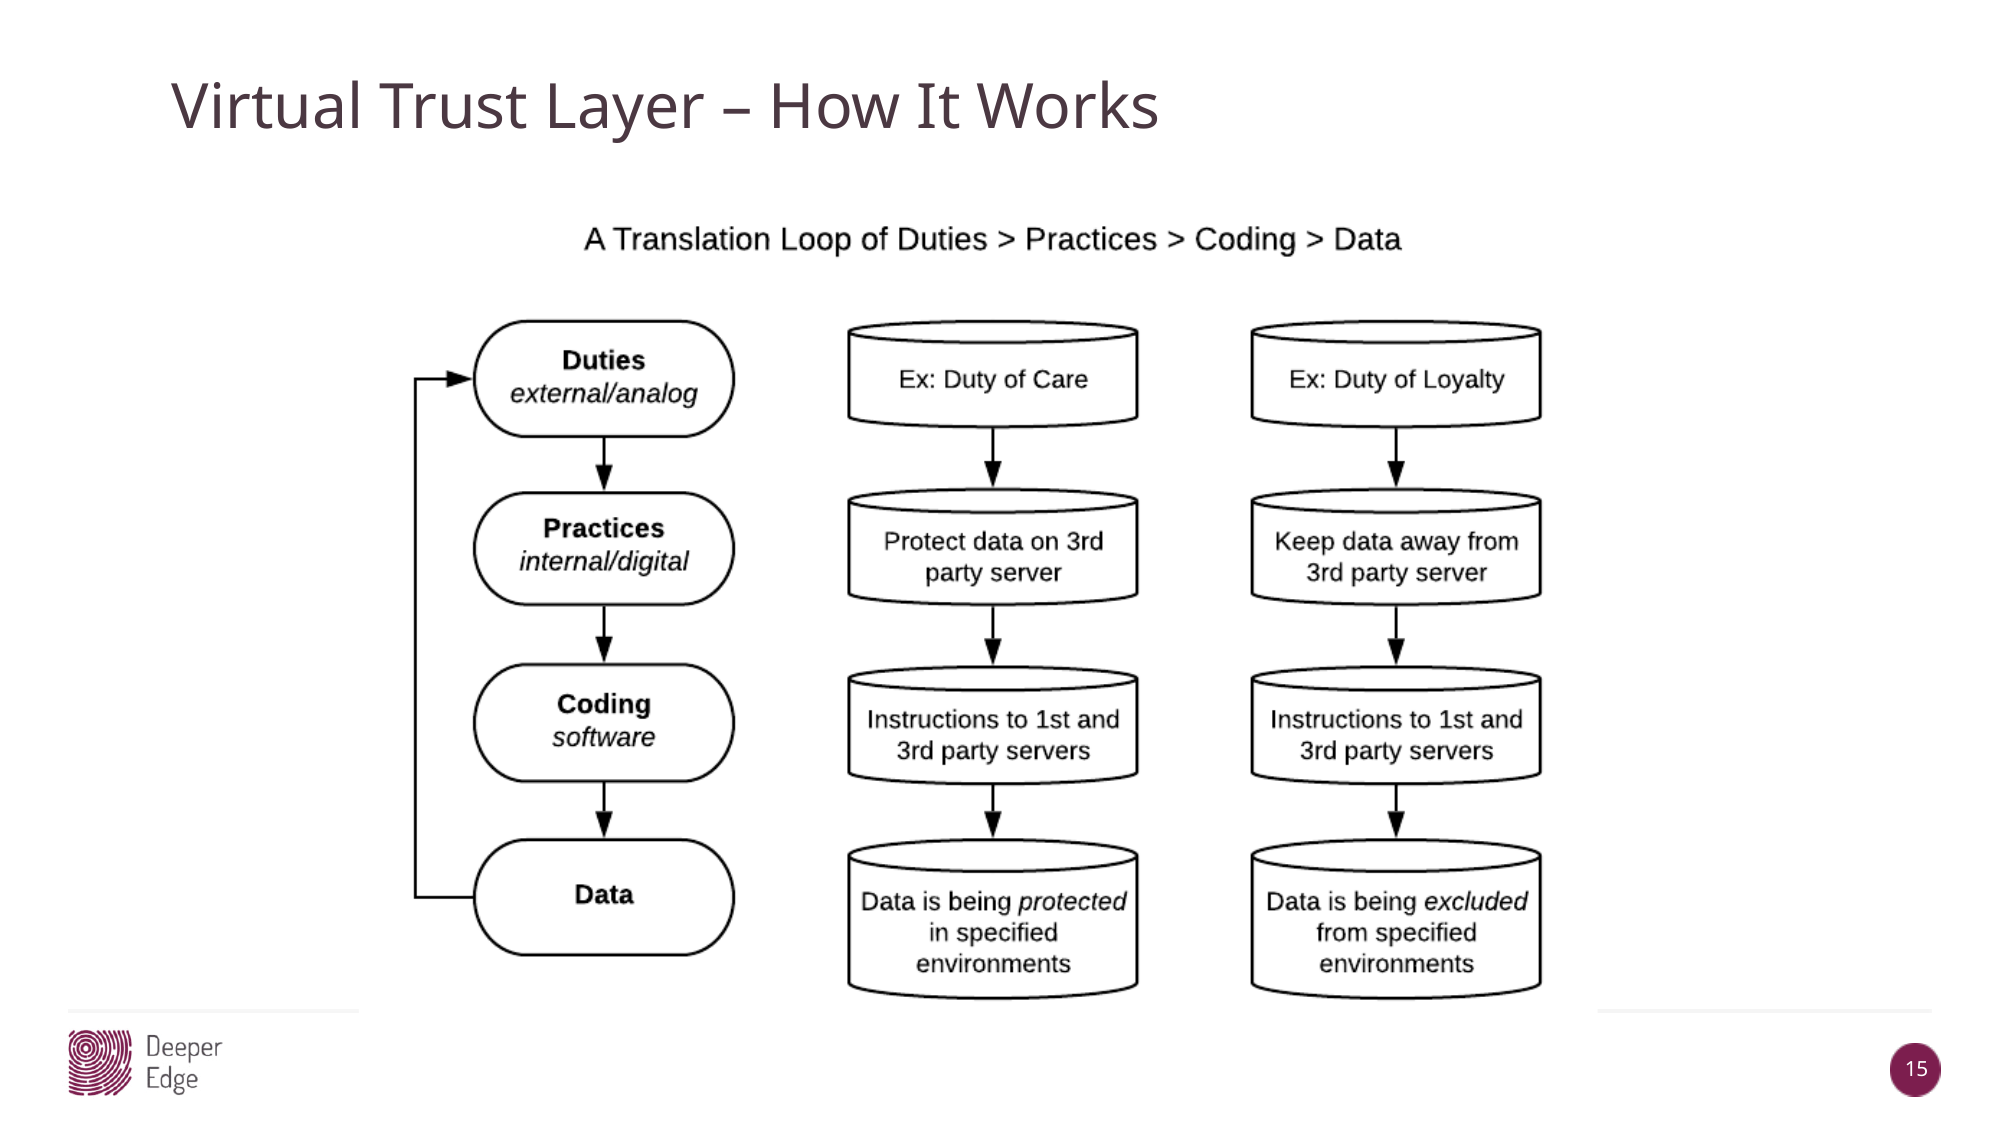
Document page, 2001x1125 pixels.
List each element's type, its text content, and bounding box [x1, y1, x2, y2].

picture [68, 204, 1932, 1056]
picture [62, 1021, 235, 1104]
text_box Virtual Trust Layer – How It Works [171, 51, 1842, 147]
slide_number 15 [1856, 1027, 1977, 1114]
